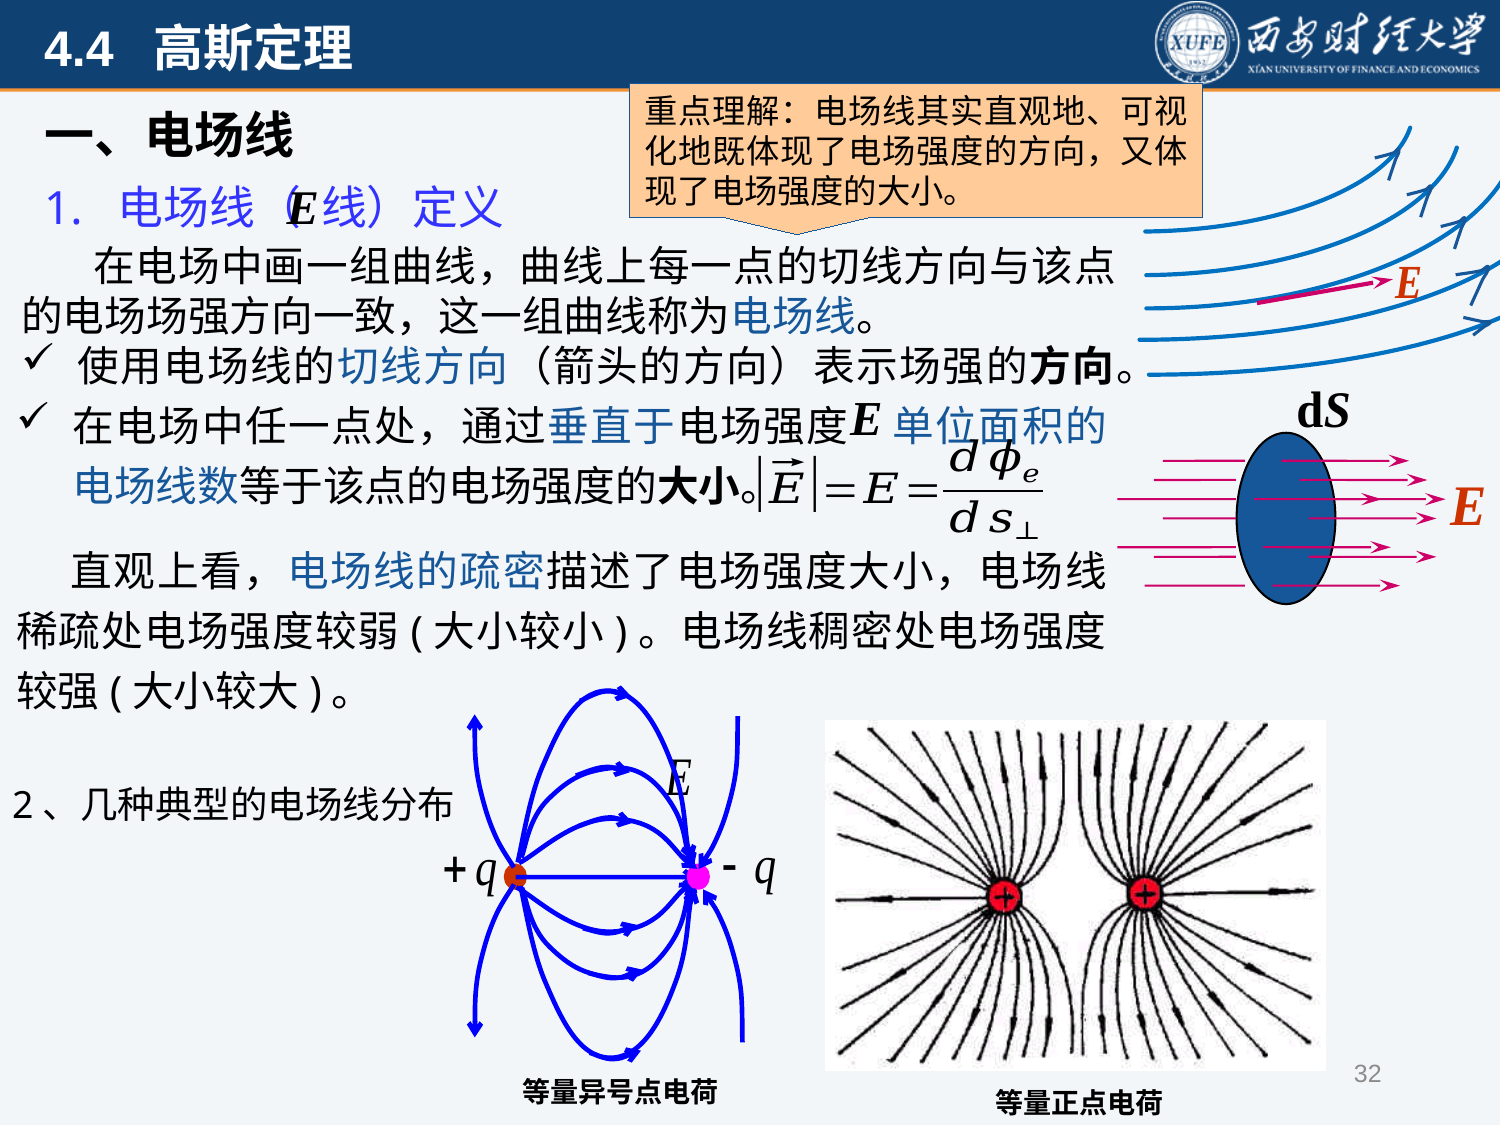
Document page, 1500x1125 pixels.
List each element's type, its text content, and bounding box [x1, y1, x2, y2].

text_box 一、电场线 [1203, 95, 1214, 109]
text_box 重点理解：电场线其实直观地、可视化地既体现了电场强度的方向，又体现了电场强度的大小。 [629, 83, 1203, 235]
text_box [1, 378, 1122, 787]
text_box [1117, 367, 1492, 604]
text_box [824, 720, 1326, 1125]
text_box 1. 电场线（ 线）定义 [330, 171, 647, 232]
text_box 2、几种典型的电场线分布 [0, 773, 435, 834]
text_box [1139, 109, 1500, 375]
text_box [277, 167, 330, 233]
picture [1154, 1, 1486, 85]
text_box 在电场中画一组曲线，曲线上每一点的切线方向与该点的电场场强方向一致，这一组曲线称为电场线。 使用电场线的切线方向（箭头的方向）表示场强的方向。 [6, 232, 1131, 378]
slide_number 32 [1335, 1042, 1397, 1103]
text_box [435, 787, 786, 1117]
text_box 一、电场线 [29, 95, 629, 171]
text_box 1. 电场线（ 线）定义 [29, 171, 277, 232]
